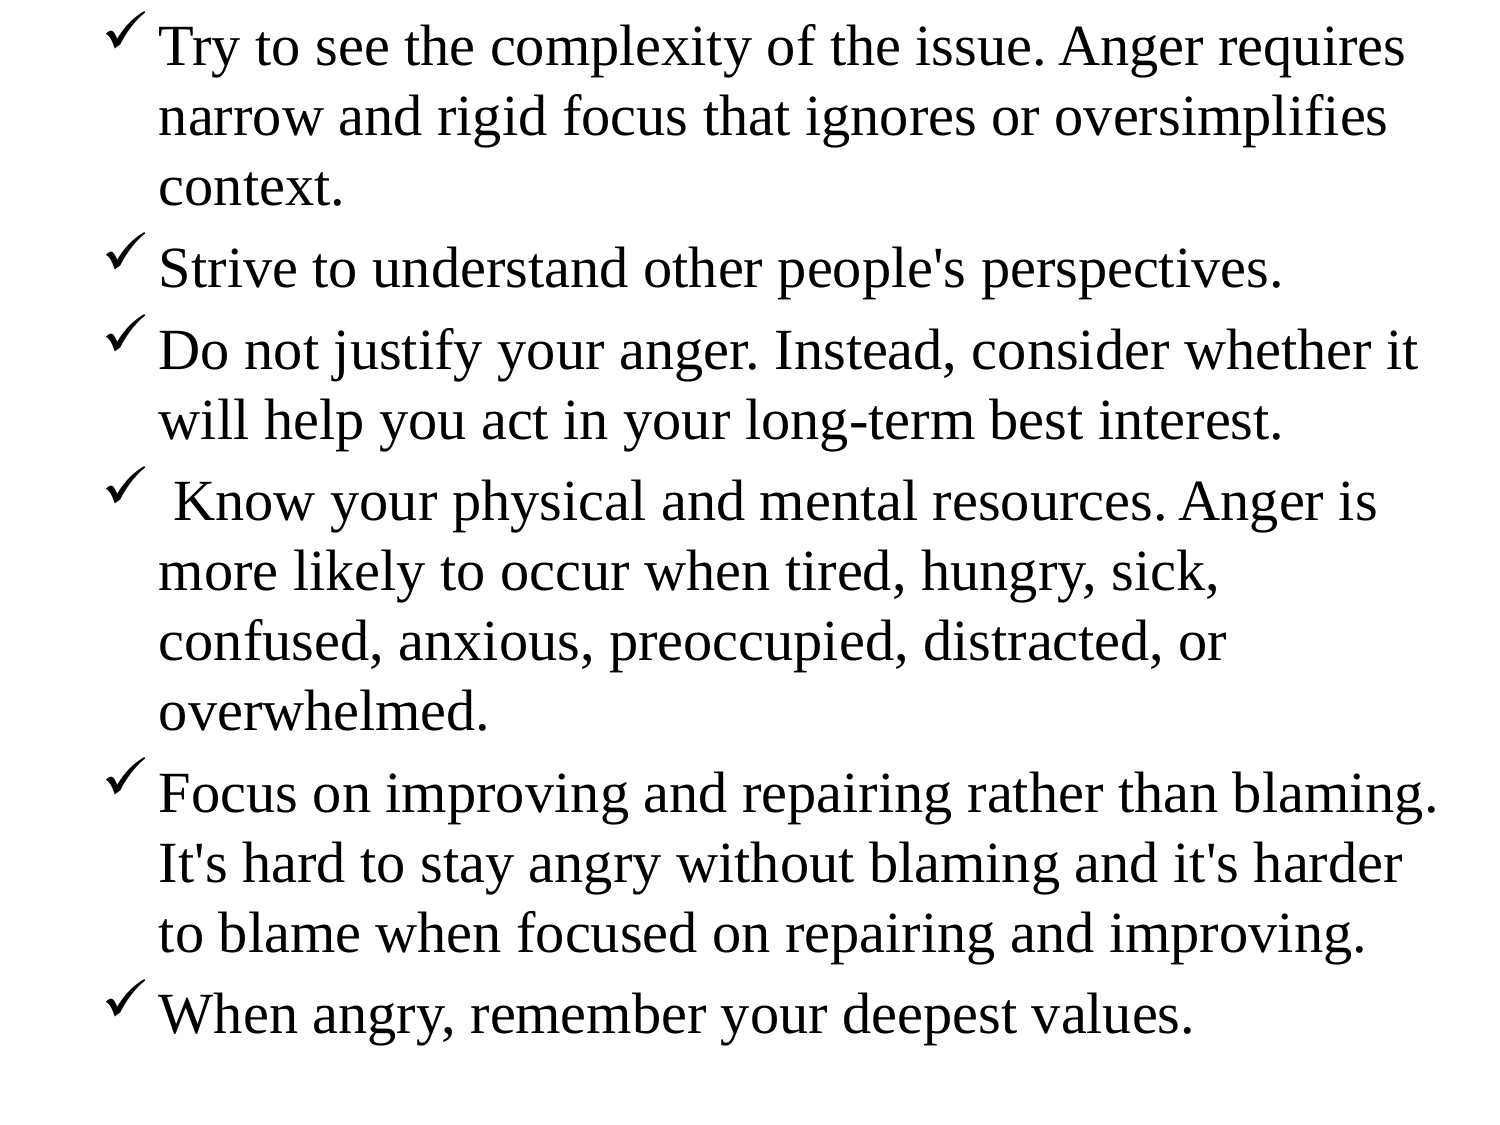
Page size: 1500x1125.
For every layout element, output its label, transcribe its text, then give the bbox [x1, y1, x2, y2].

list Try to see the complexity of the issue. Anger requires narrow and rigid focus that ignores or oversimplifies context. Strive to understand other people's perspectives. Do not justify your anger. Instead, consider whether it will help you act in your long-term best interest. Know your physical and mental resources. Anger is more likely to occur when tired, hungry, sick, confused, anxious, preoccupied, distracted, or overwhelmed. Focus on improving and repairing rather than blaming. It's hard to stay angry without blaming and it's harder to blame when focused on repairing and improving. When angry, remember your deepest values. [12, 0, 1475, 1125]
